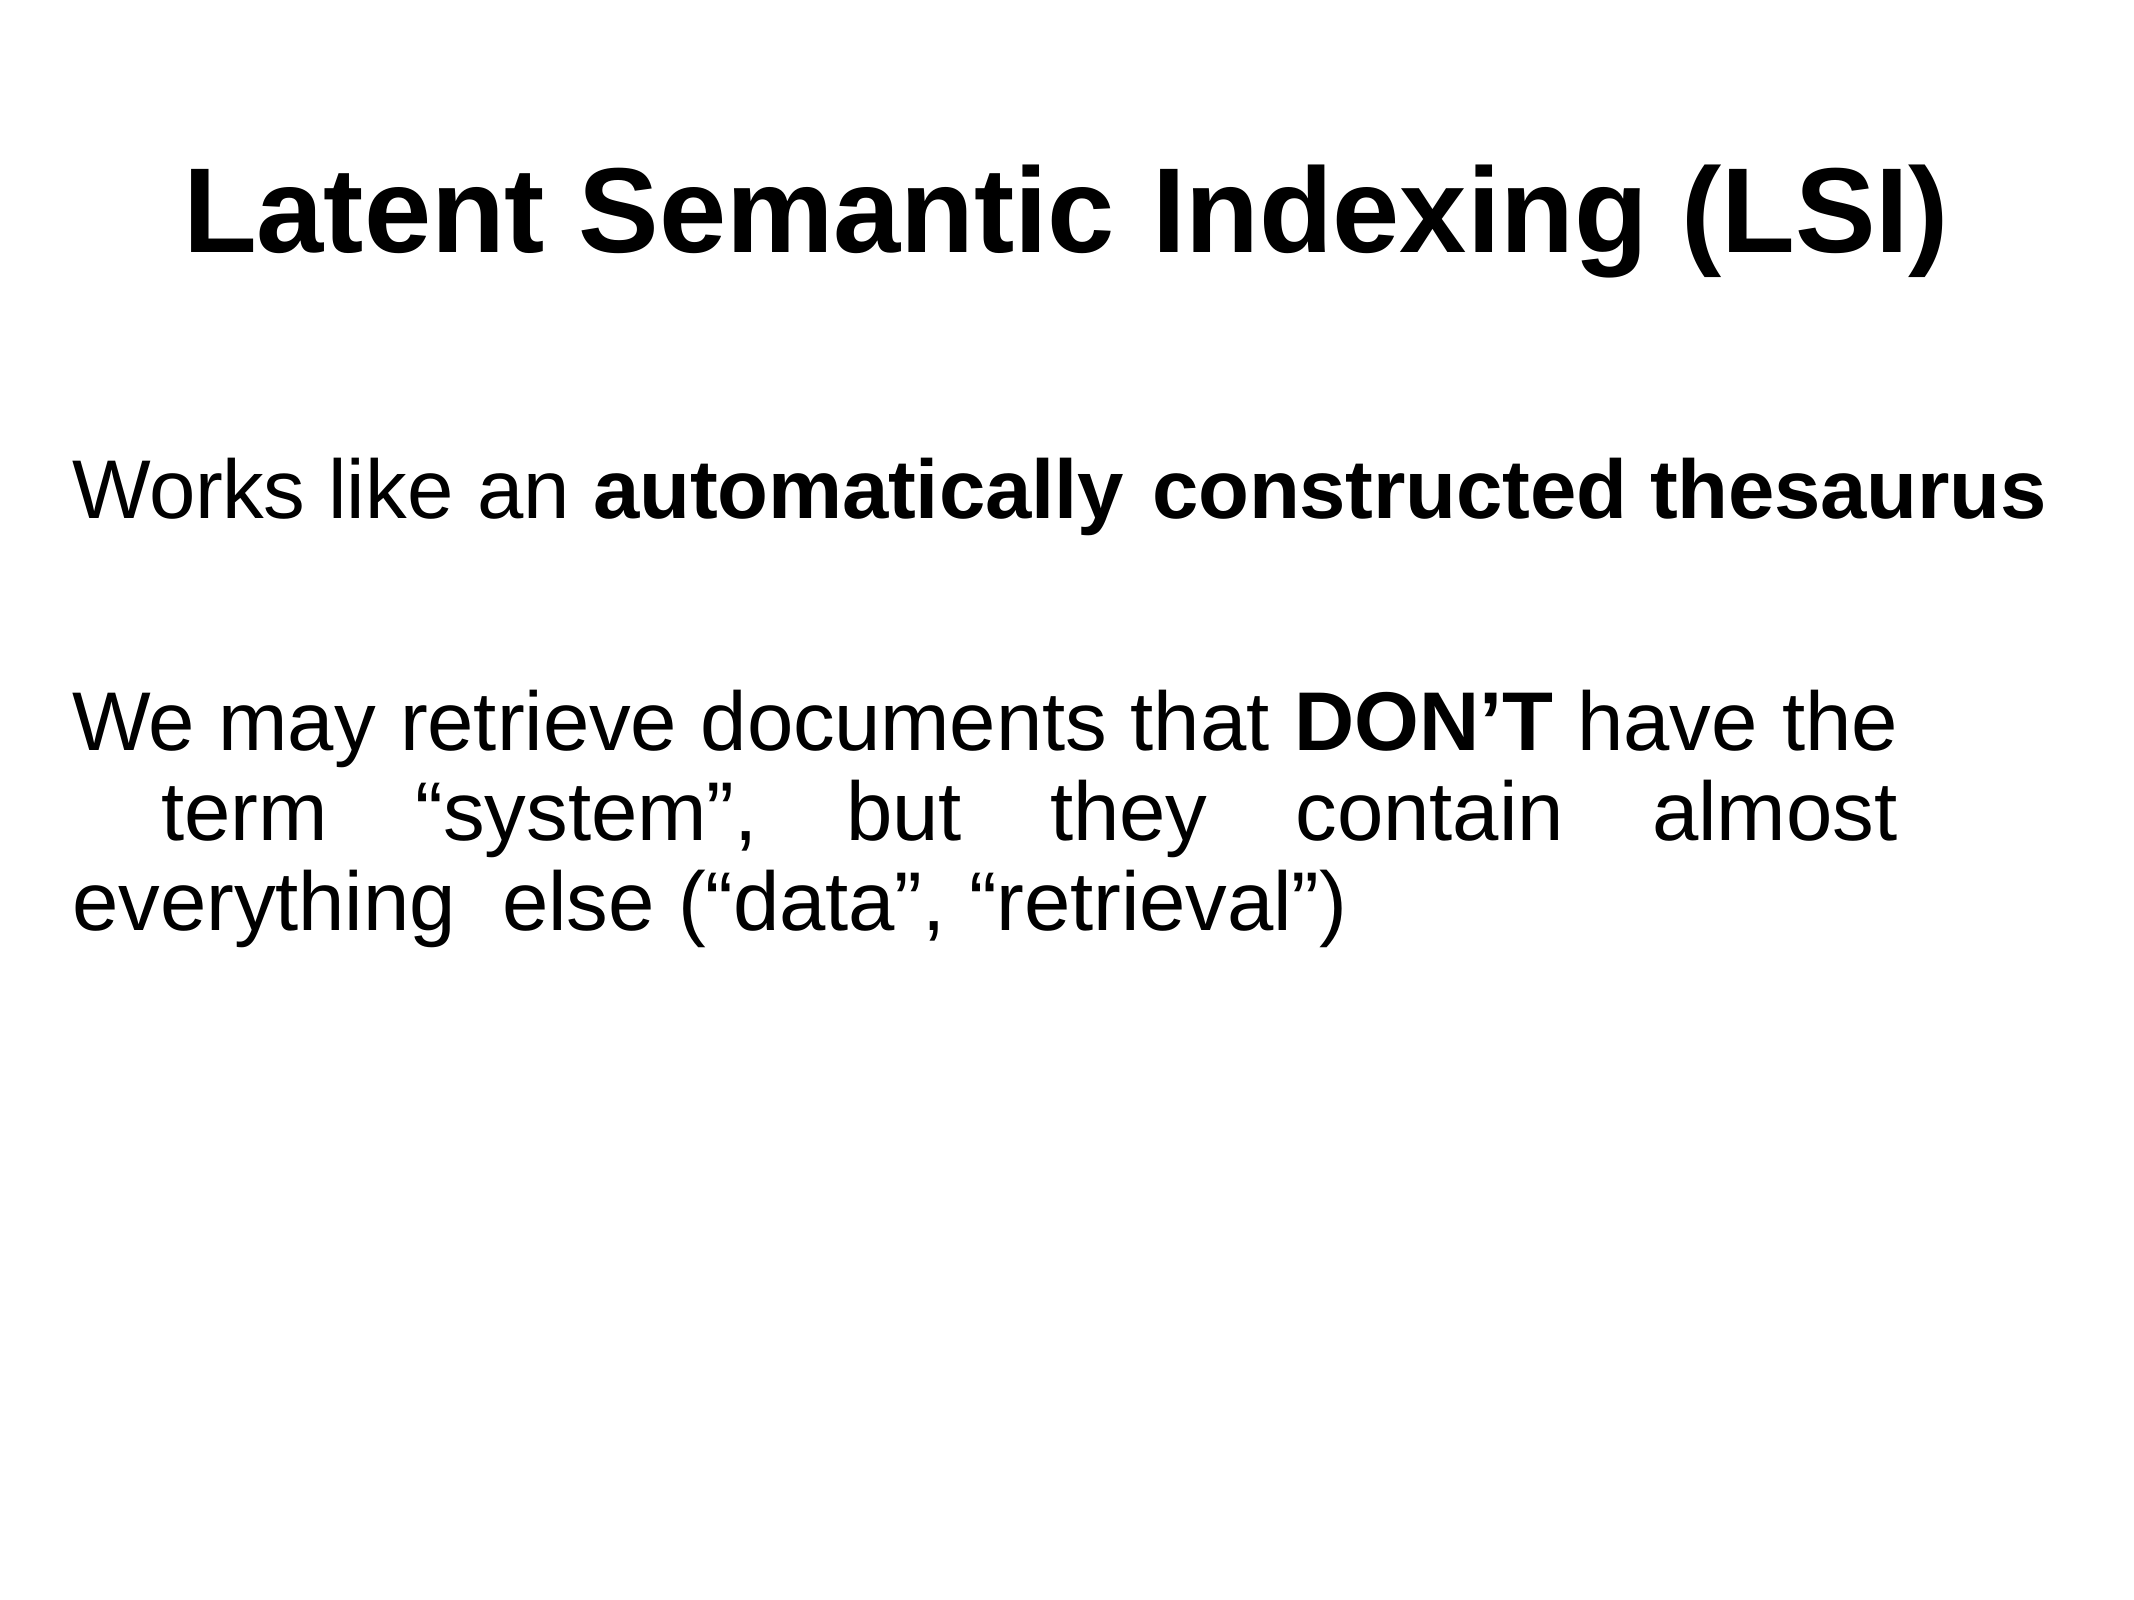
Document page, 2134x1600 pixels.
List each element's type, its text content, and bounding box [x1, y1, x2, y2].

text_box Works like an automatically constructed thesaurus We may retrieve documents that DON’T have the term “system”, but they contain almost everything else (“data”, “retrieval”) [70, 433, 2051, 947]
title Latent Semantic Indexing (LSI) [181, 129, 1952, 399]
